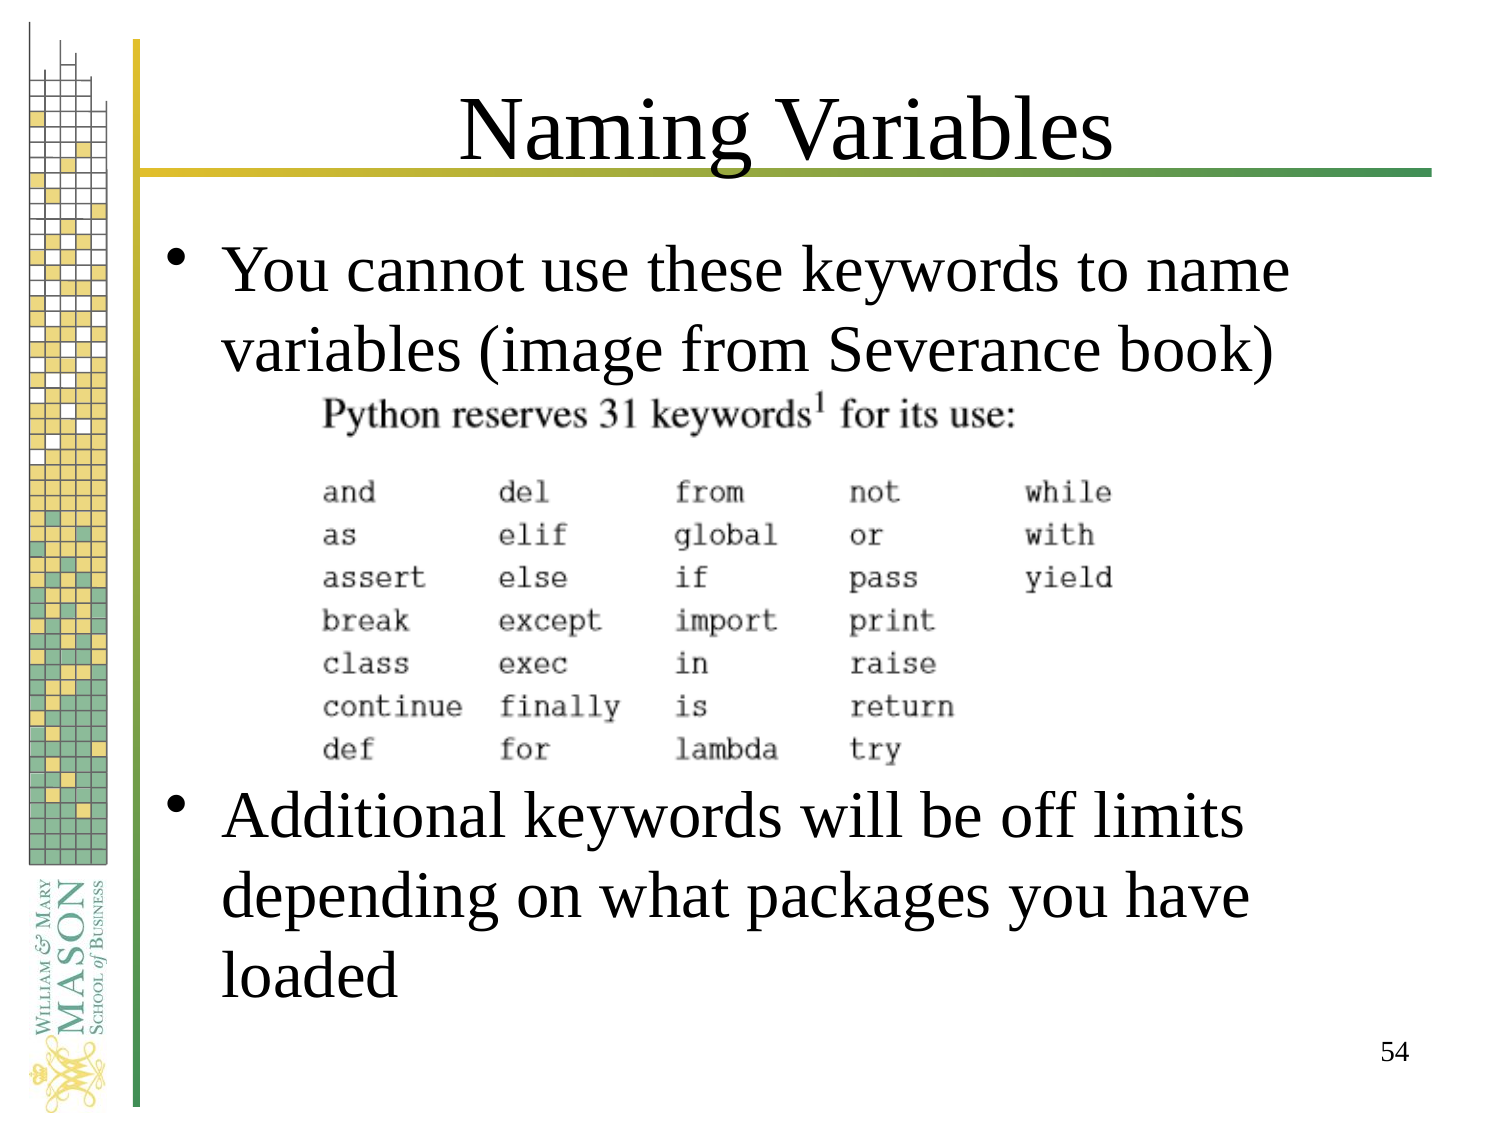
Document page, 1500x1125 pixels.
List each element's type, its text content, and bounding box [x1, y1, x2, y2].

slide_number 54 [1048, 1024, 1426, 1103]
picture [311, 388, 1179, 792]
table_cell Greater than [29, 879, 107, 1113]
title Naming Variables [150, 45, 1425, 200]
list You cannot use these keywords to name variables (image from Severance book) Additional keywords will be off limits depending on what packages you have loaded [150, 217, 1425, 985]
